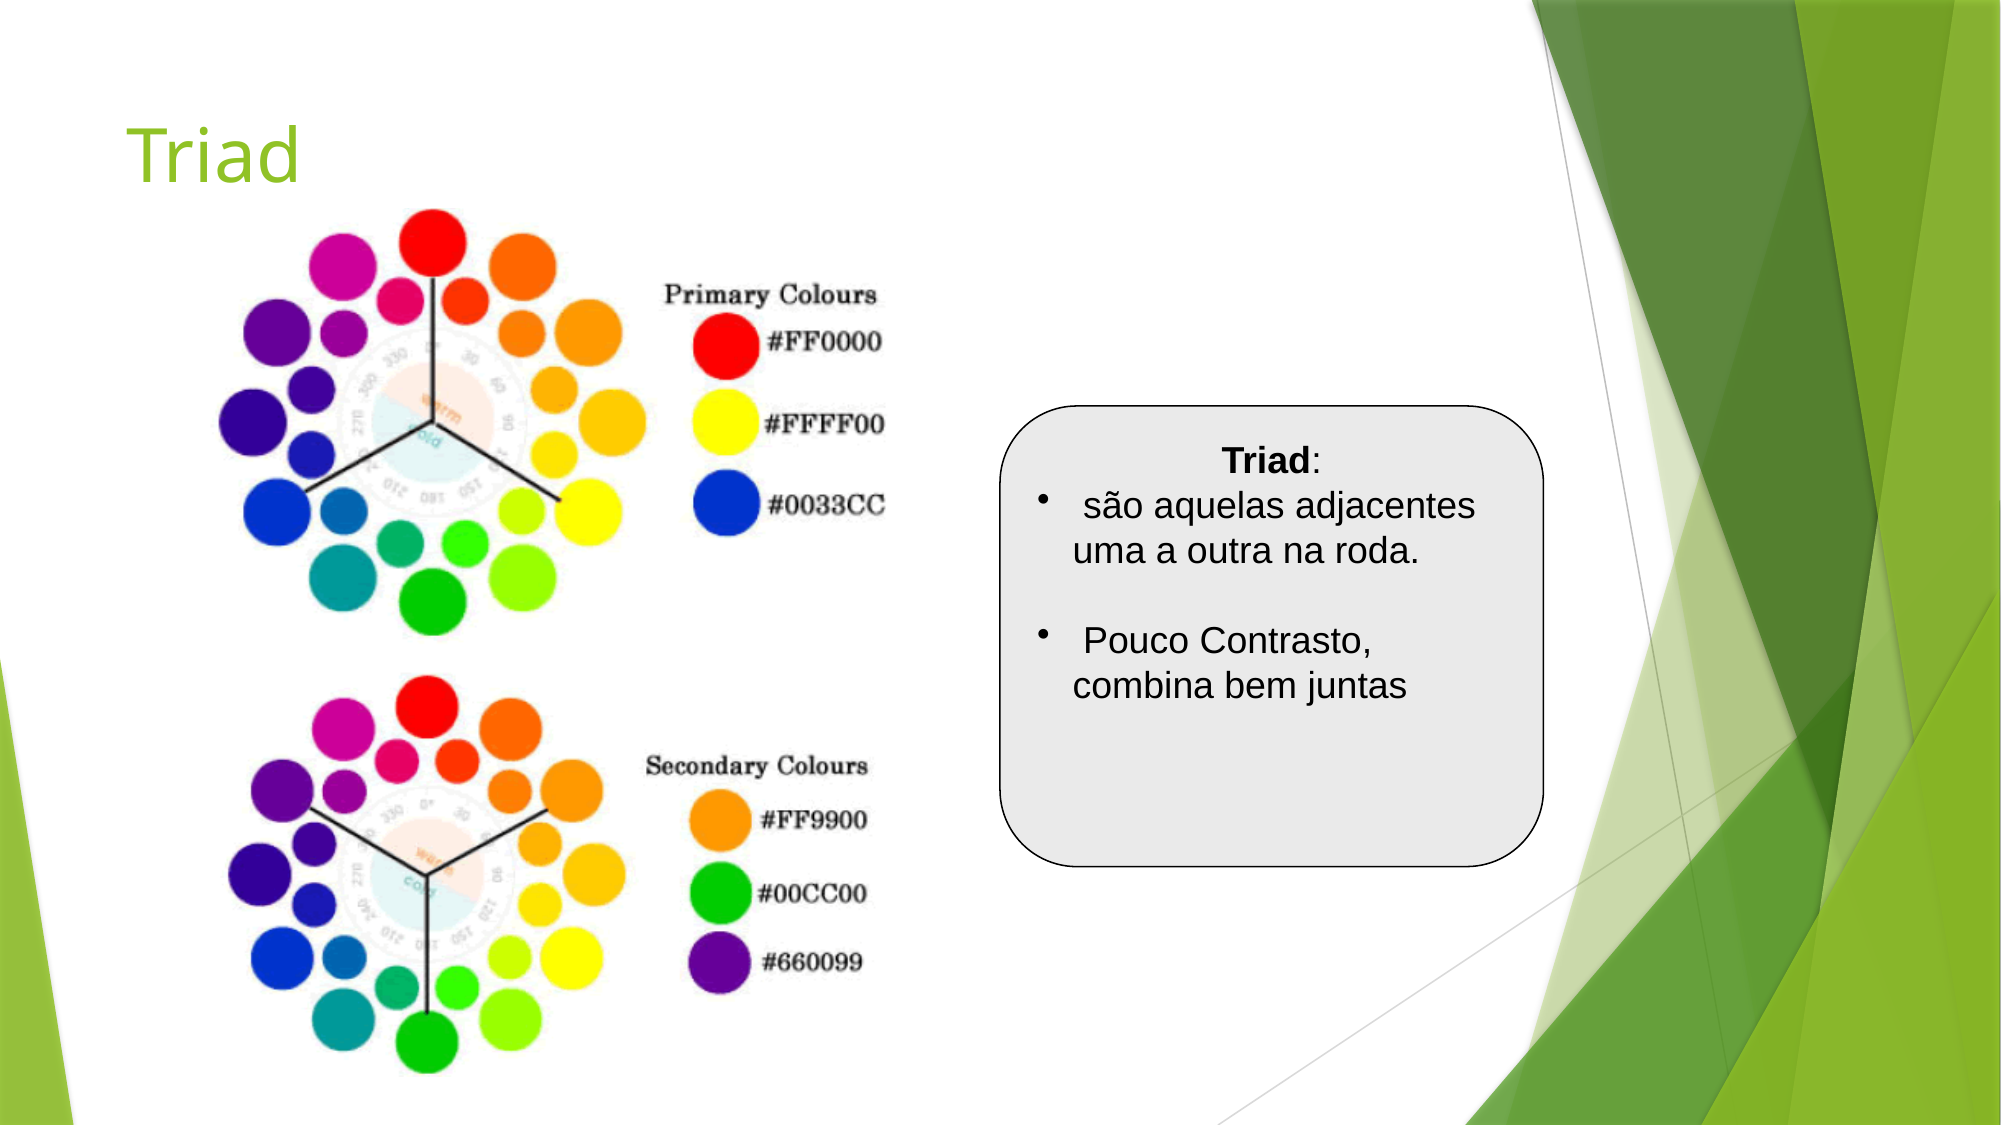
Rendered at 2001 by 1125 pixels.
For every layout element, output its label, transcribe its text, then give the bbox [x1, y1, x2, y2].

title Triad [111, 99, 1522, 317]
picture [137, 207, 912, 1077]
text_box Triad: são aquelas adjacentes uma a outra na roda. Pouco Contrasto, combina bem juntas [999, 405, 1544, 867]
